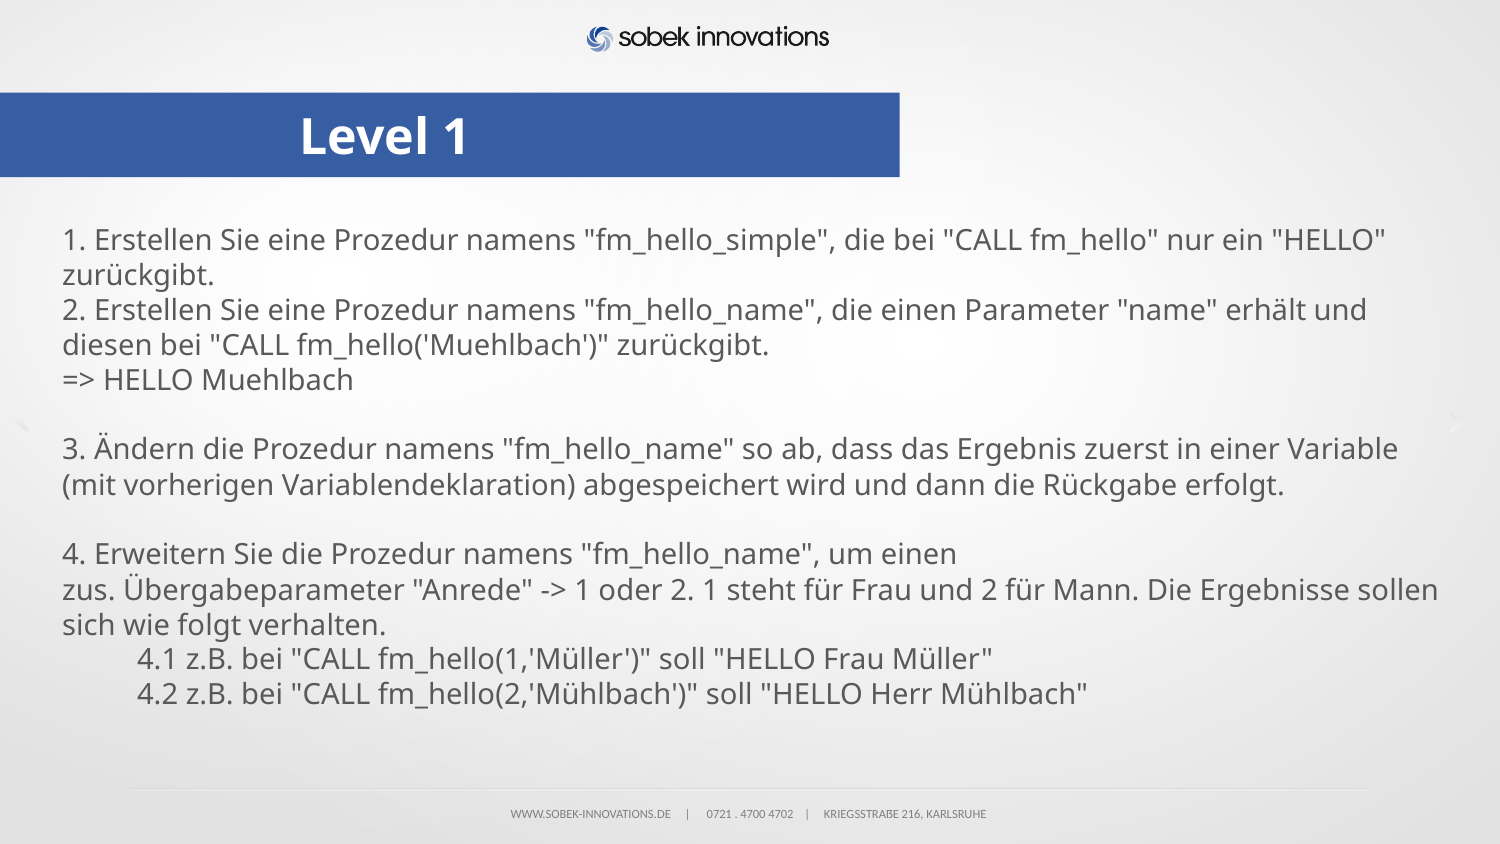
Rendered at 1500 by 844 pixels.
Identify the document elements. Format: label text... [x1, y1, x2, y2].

title Level 1 [0, 92, 900, 178]
list 1. Erstellen Sie eine Prozedur namens "fm_hello_simple", die bei "CALL fm_hello" nur ein "HELLO" zurückgibt. 2. Erstellen Sie eine Prozedur namens "fm_hello_name", die einen Parameter "name" erhält und diesen bei "CALL fm_hello('Muehlbach')" zurückgibt. => HELLO Muehlbach 3. Ändern die Prozedur namens "fm_hello_name" so ab, dass das Ergebnis zuerst in einer Variable (mit vorherigen Variablendeklaration) abgespeichert wird und dann die Rückgabe erfolgt. 4. Erweitern Sie die Prozedur namens "fm_hello_name", um einen zus. Übergabeparameter "Anrede" -> 1 oder 2. 1 steht für Frau und 2 für Mann. Die Ergebnisse sollen sich wie folgt verhalten. 4.1 z.B. bei "CALL fm_hello(1,'Müller')" soll "HELLO Frau Müller" 4.2 z.B. bei "CALL fm_hello(2,'Mühlbach')" soll "HELLO Herr Mühlbach" [62, 221, 1449, 783]
picture [0, 0, 1500, 844]
